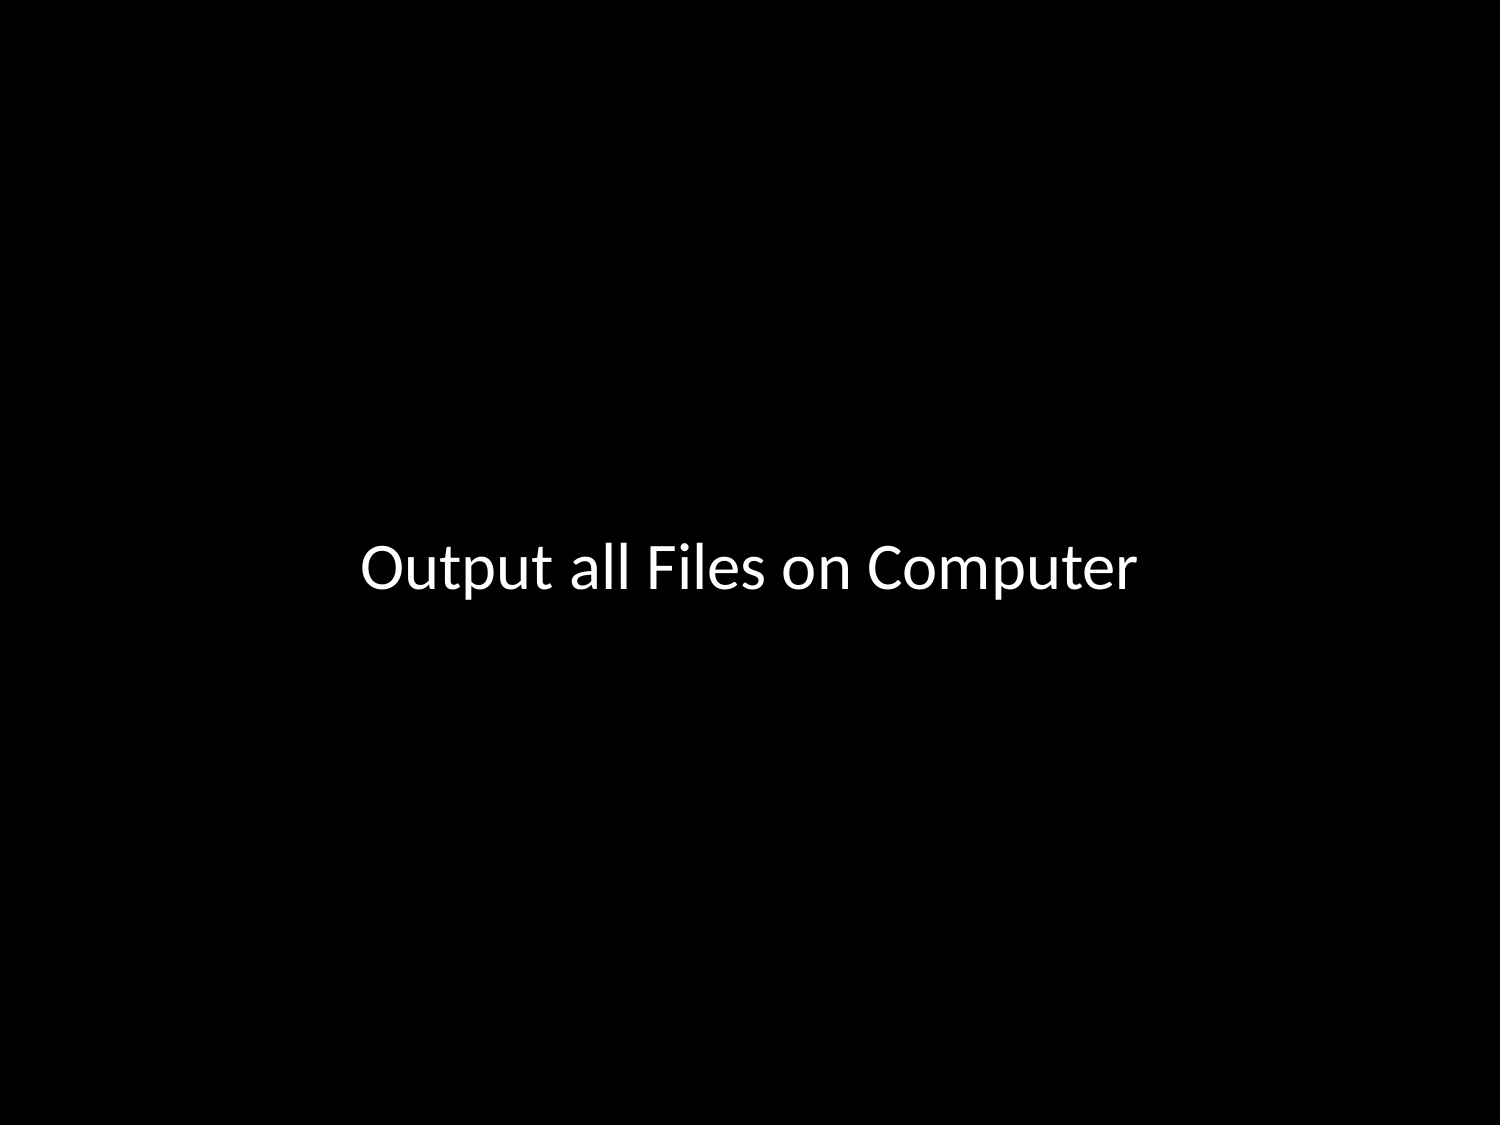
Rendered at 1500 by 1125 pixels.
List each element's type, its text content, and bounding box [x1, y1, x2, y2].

text_box Output all Files on Computer [0, 0, 1500, 1125]
